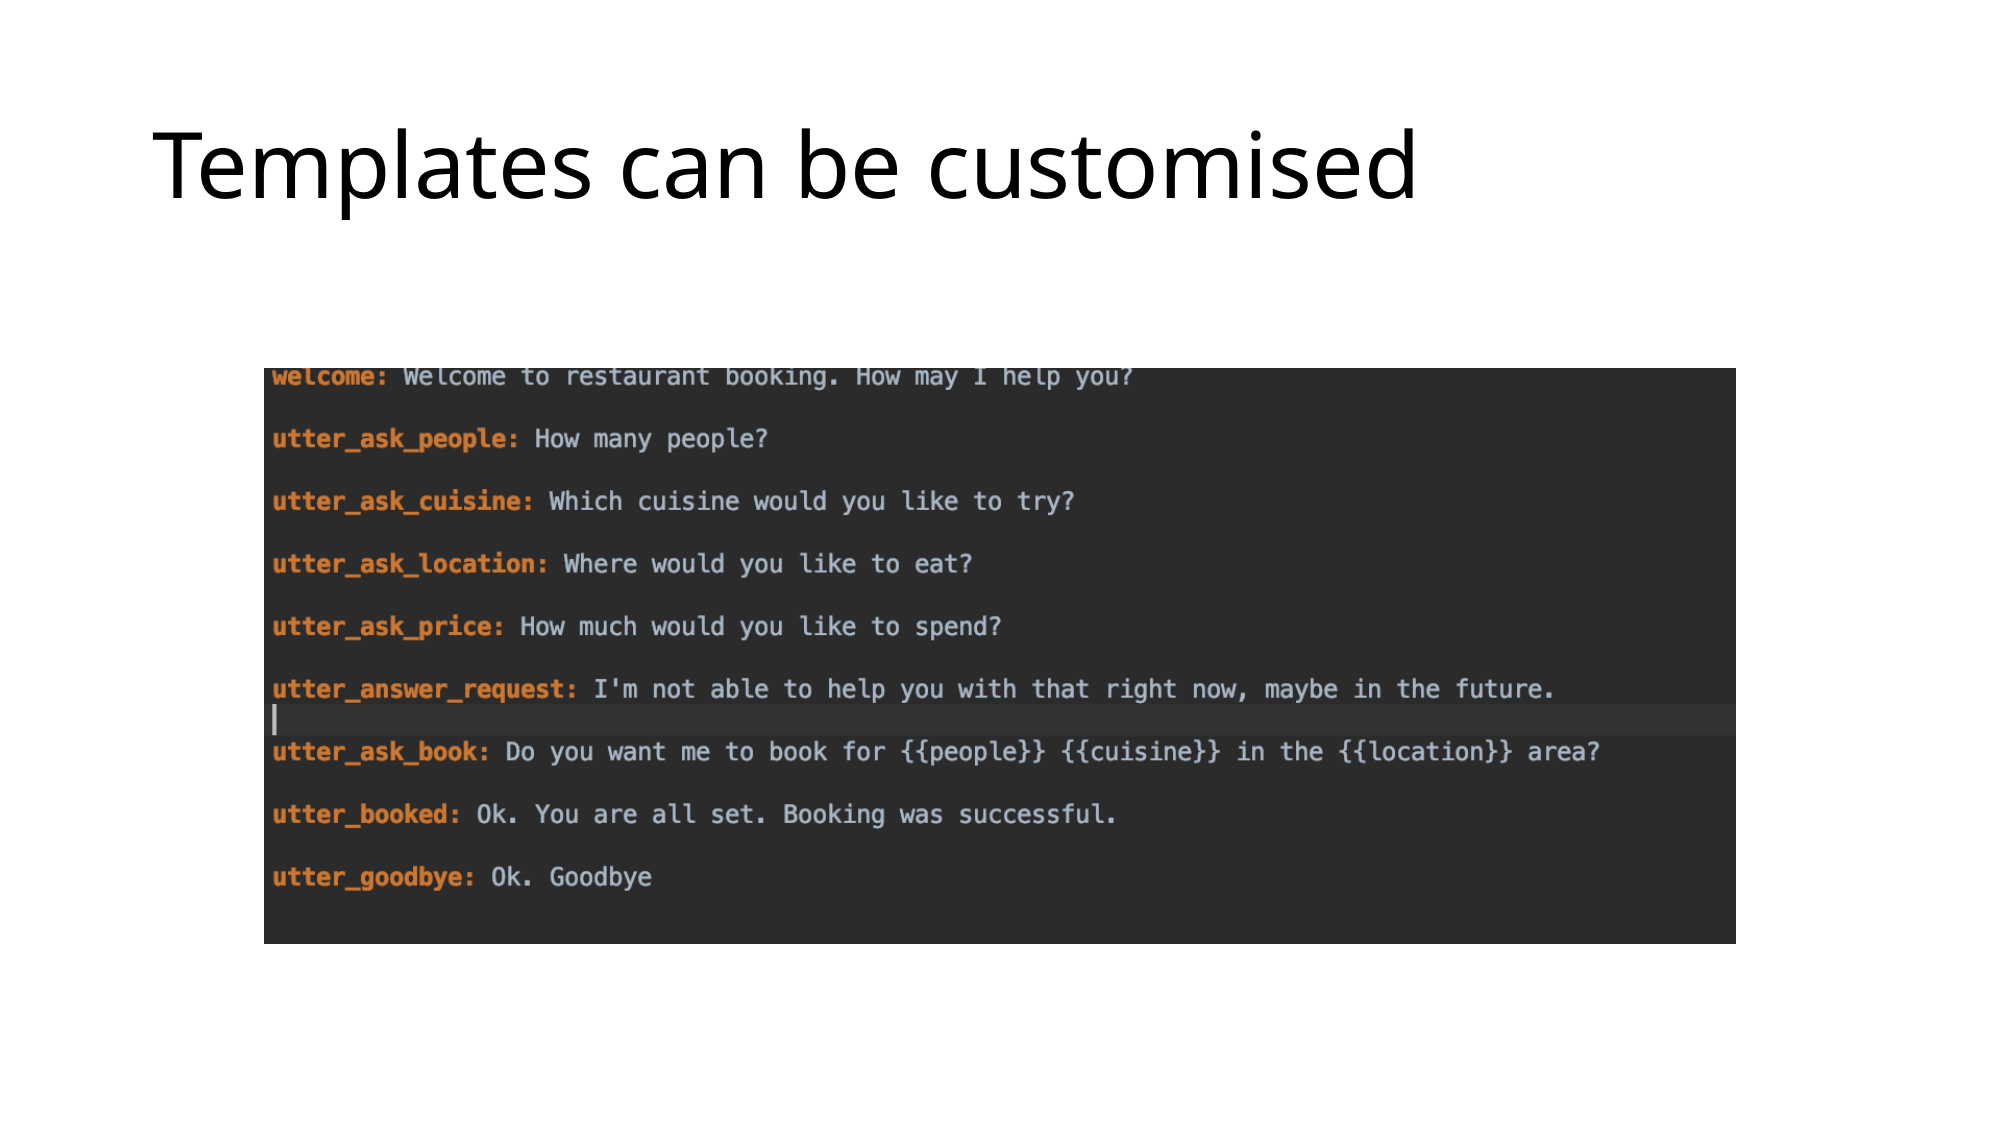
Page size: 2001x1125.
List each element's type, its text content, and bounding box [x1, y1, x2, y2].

title Templates can be customised [137, 59, 1863, 278]
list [264, 368, 1736, 944]
